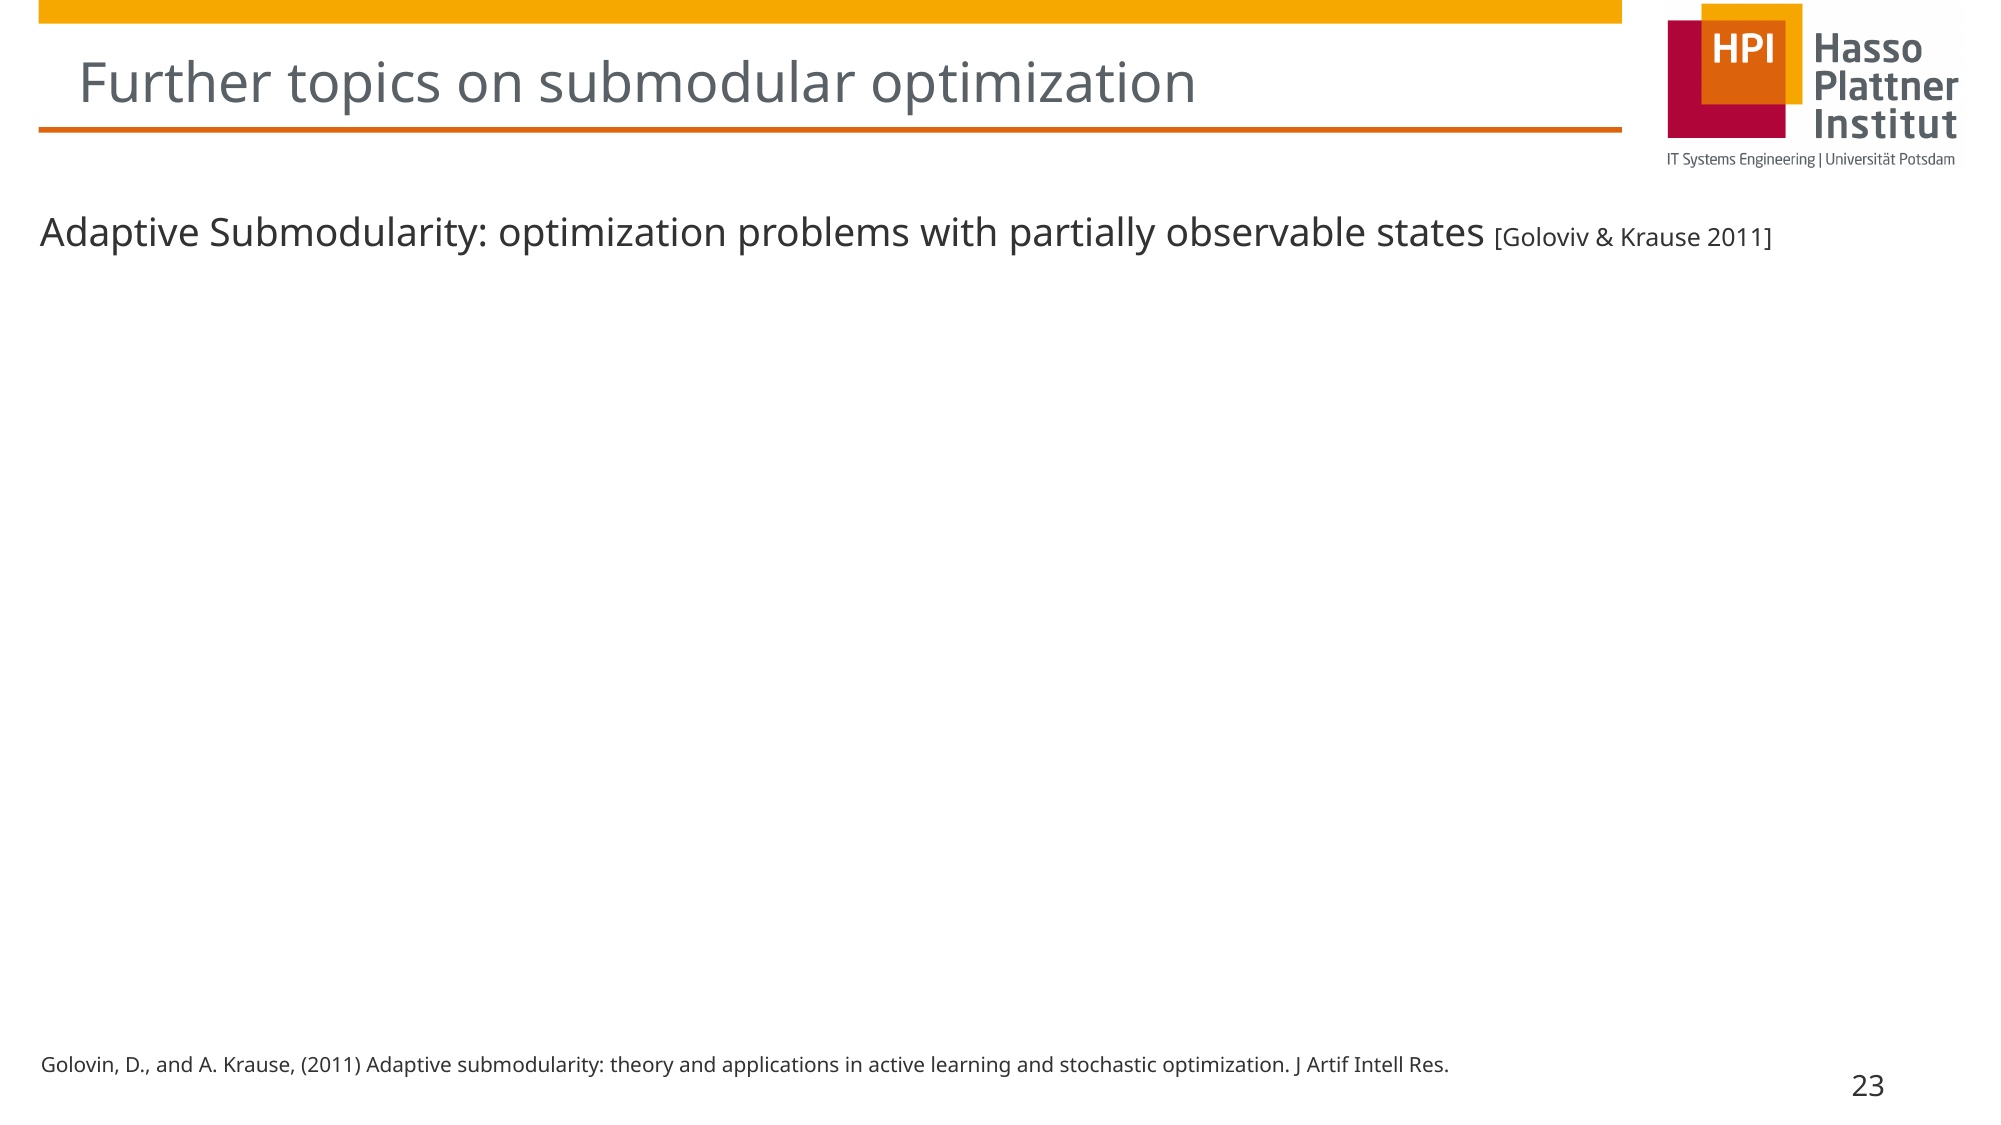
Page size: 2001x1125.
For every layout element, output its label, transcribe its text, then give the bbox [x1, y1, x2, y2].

slide_number 23 [1834, 1064, 1961, 1107]
text_box Golovin, D., and A. Krause, (2011) Adaptive submodularity: theory and applications in active learning and stochastic optimization. J Artif Intell Res. [25, 1043, 1855, 1084]
title Further topics on submodular optimization [78, 23, 1583, 115]
picture [1664, 0, 1965, 170]
list Adaptive Submodularity: optimization problems with partially observable states [Goloviv & Krause 2011] [39, 199, 1961, 324]
